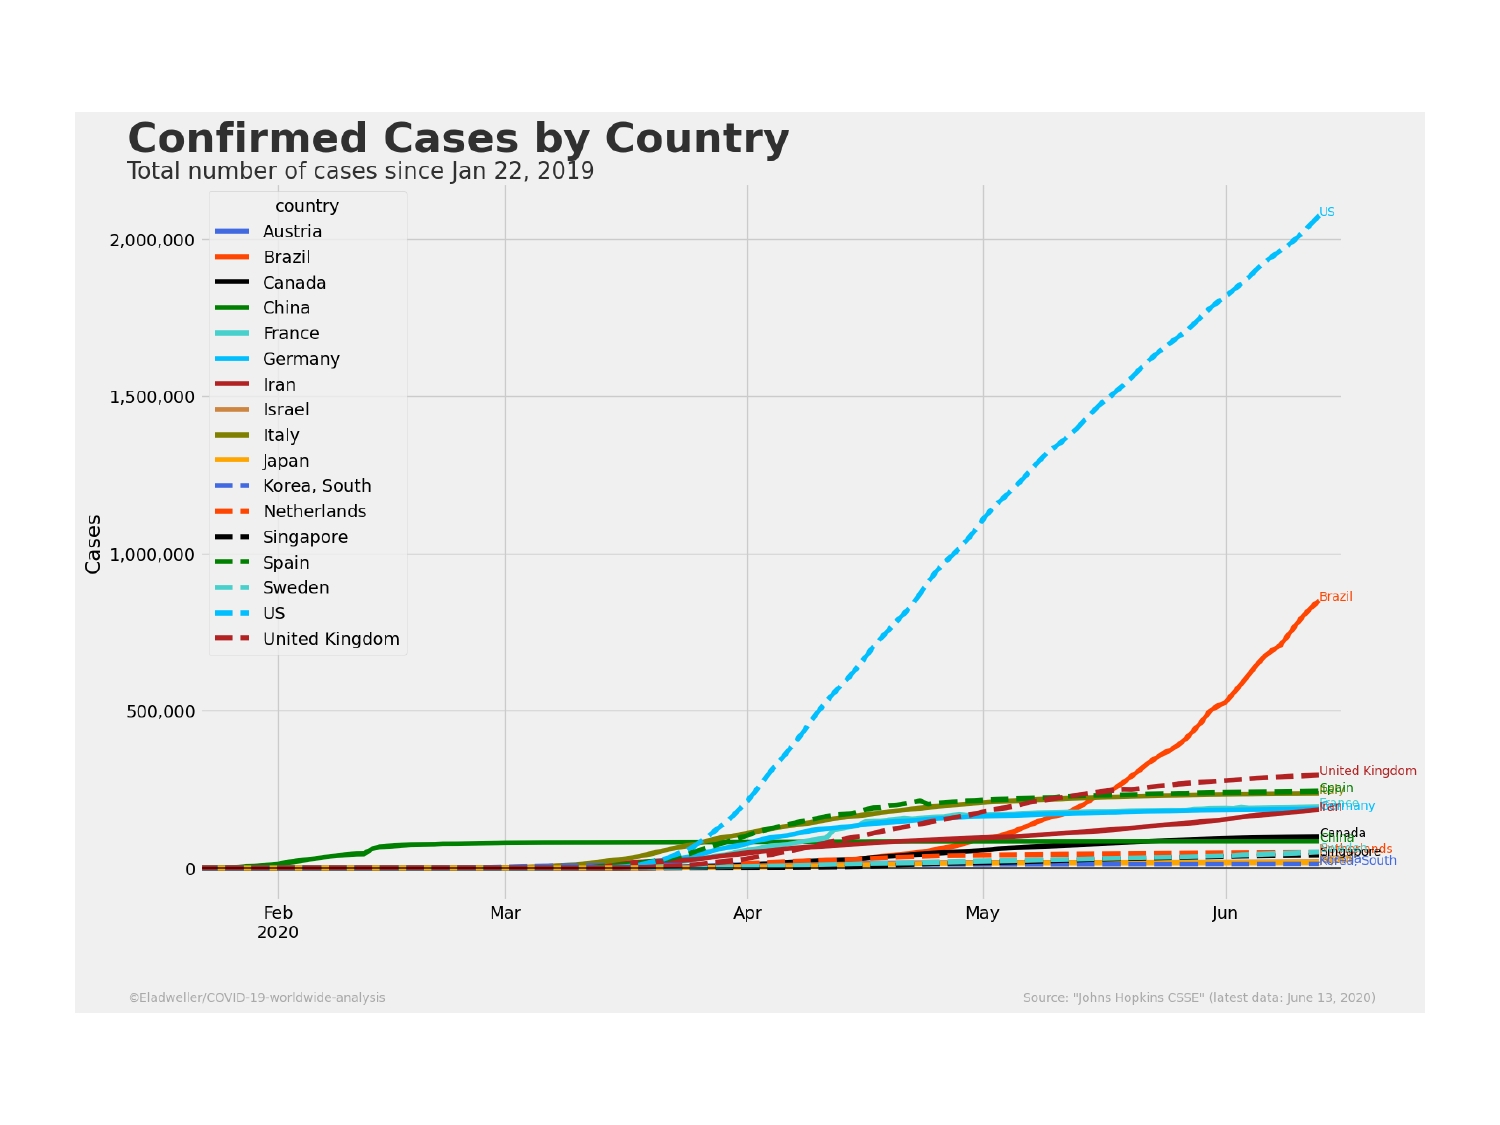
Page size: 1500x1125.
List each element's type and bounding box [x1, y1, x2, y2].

picture [74, 112, 1426, 1013]
